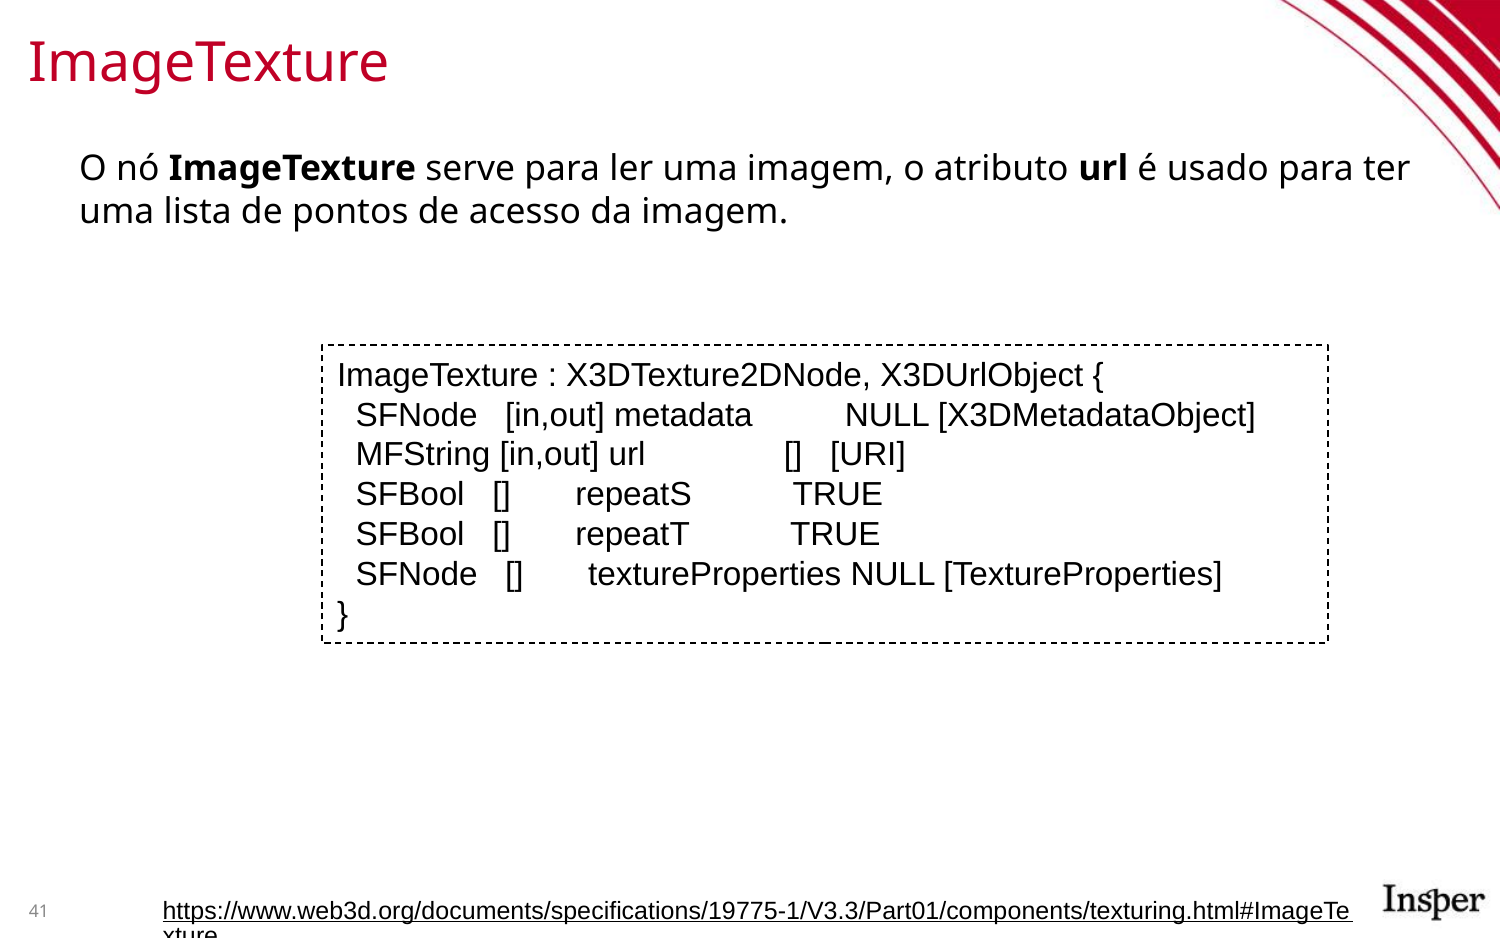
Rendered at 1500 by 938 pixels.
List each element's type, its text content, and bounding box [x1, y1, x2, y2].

slide_number 41 [0, 887, 78, 938]
text_box https://www.web3d.org/documents/specifications/19775-1/V3.3/Part01/components/texturing.html#ImageTexture [147, 886, 1369, 933]
list O nó ImageTexture serve para ler uma imagem, o atributo url é usado para ter uma lista de pontos de acesso da imagem. [64, 137, 1447, 876]
text_box ImageTexture : X3DTexture2DNode, X3DUrlObject { SFNode [in,out] metadata NULL [X3DMetadataObject] MFString [in,out] url [] [URI] SFBool [] repeatS TRUE SFBool [] repeatT TRUE SFNode [] textureProperties NULL [TextureProperties] } [322, 345, 1328, 644]
title ImageTexture [13, 18, 1397, 104]
picture [249, 0, 1500, 938]
